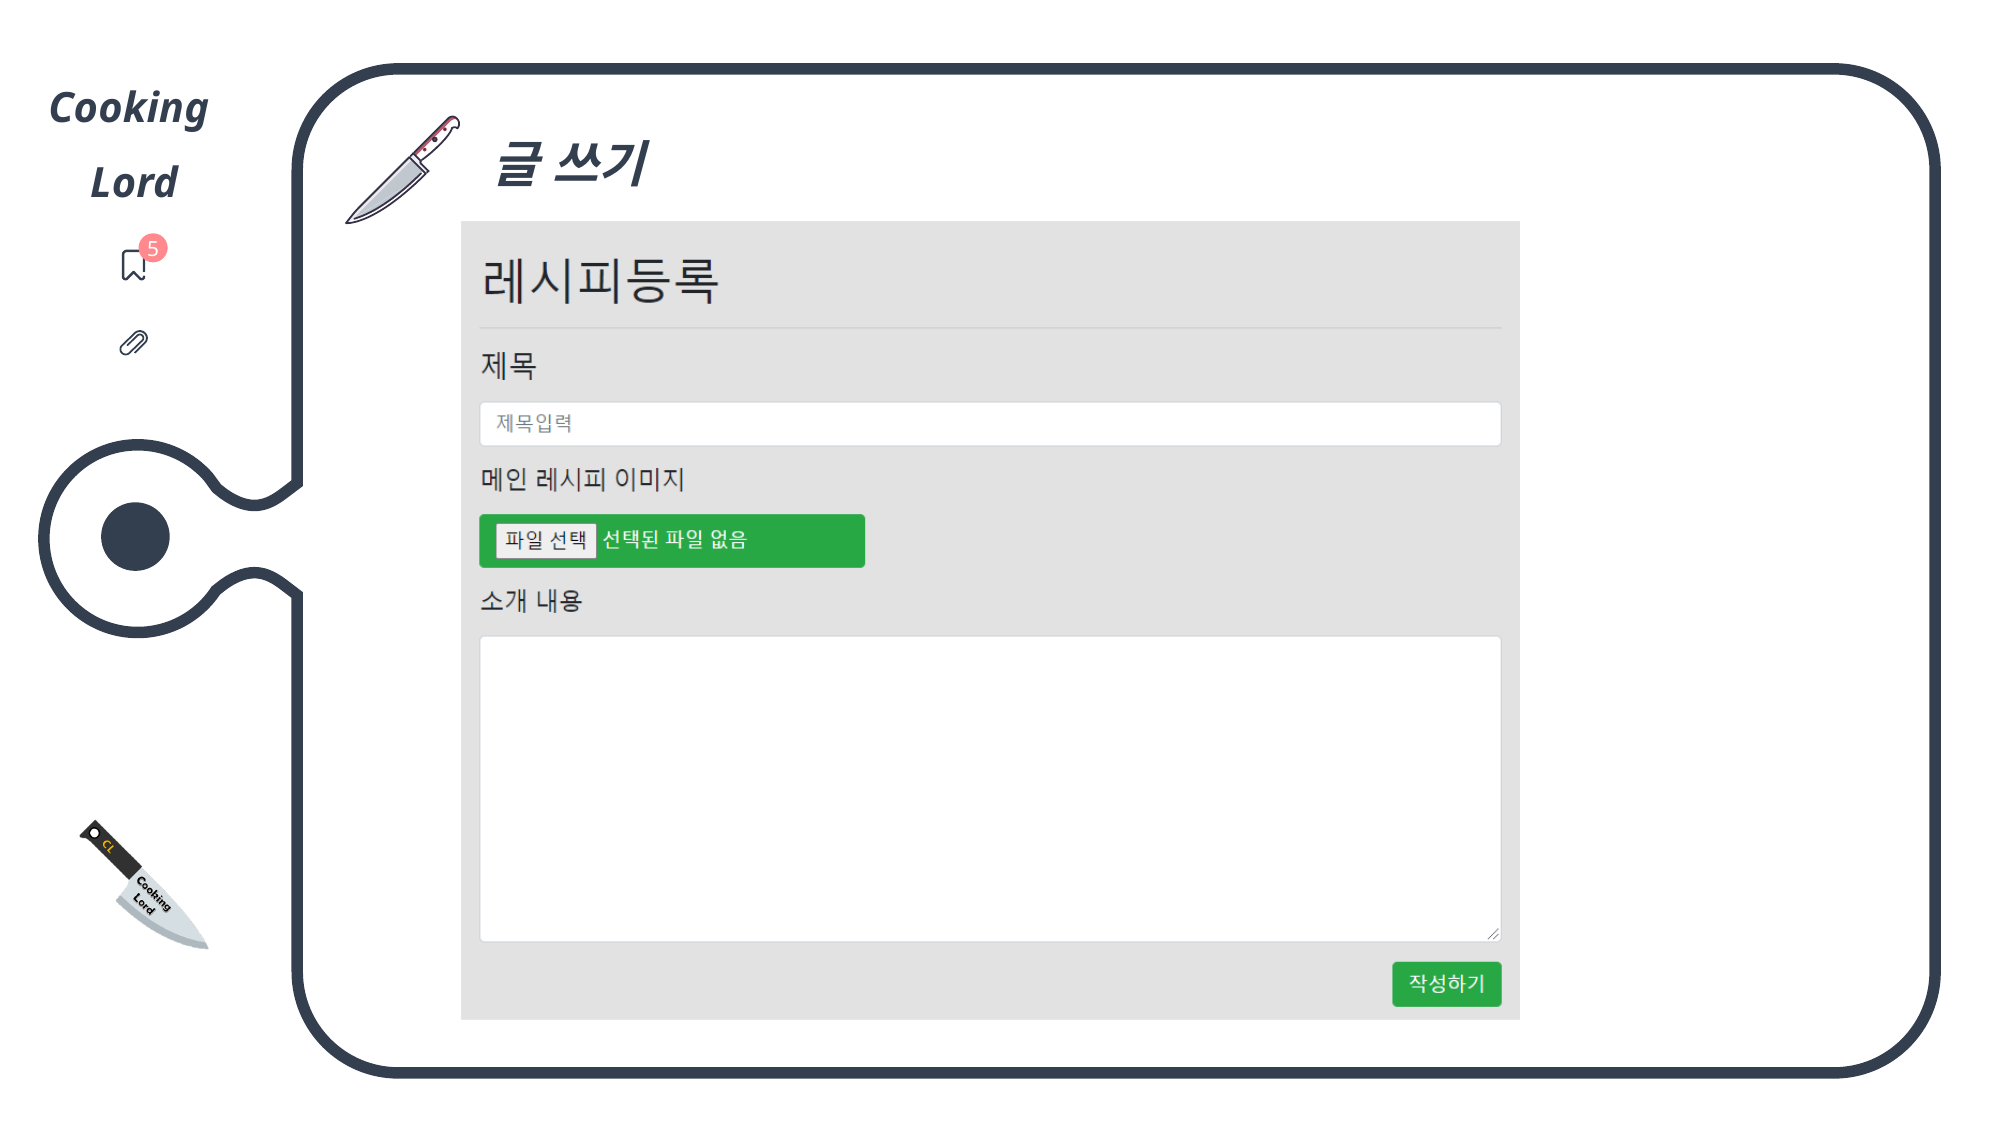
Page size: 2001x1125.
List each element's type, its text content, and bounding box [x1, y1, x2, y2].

text_box 5 [137, 232, 169, 264]
text_box [100, 501, 171, 572]
picture [66, 803, 230, 959]
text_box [345, 115, 460, 225]
text_box [119, 330, 148, 356]
picture [459, 219, 1520, 1023]
text_box d [42, 67, 1937, 1074]
text_box 글 쓰기 [477, 95, 1334, 201]
text_box [121, 249, 146, 281]
text_box Cooking Lord [33, 47, 235, 213]
